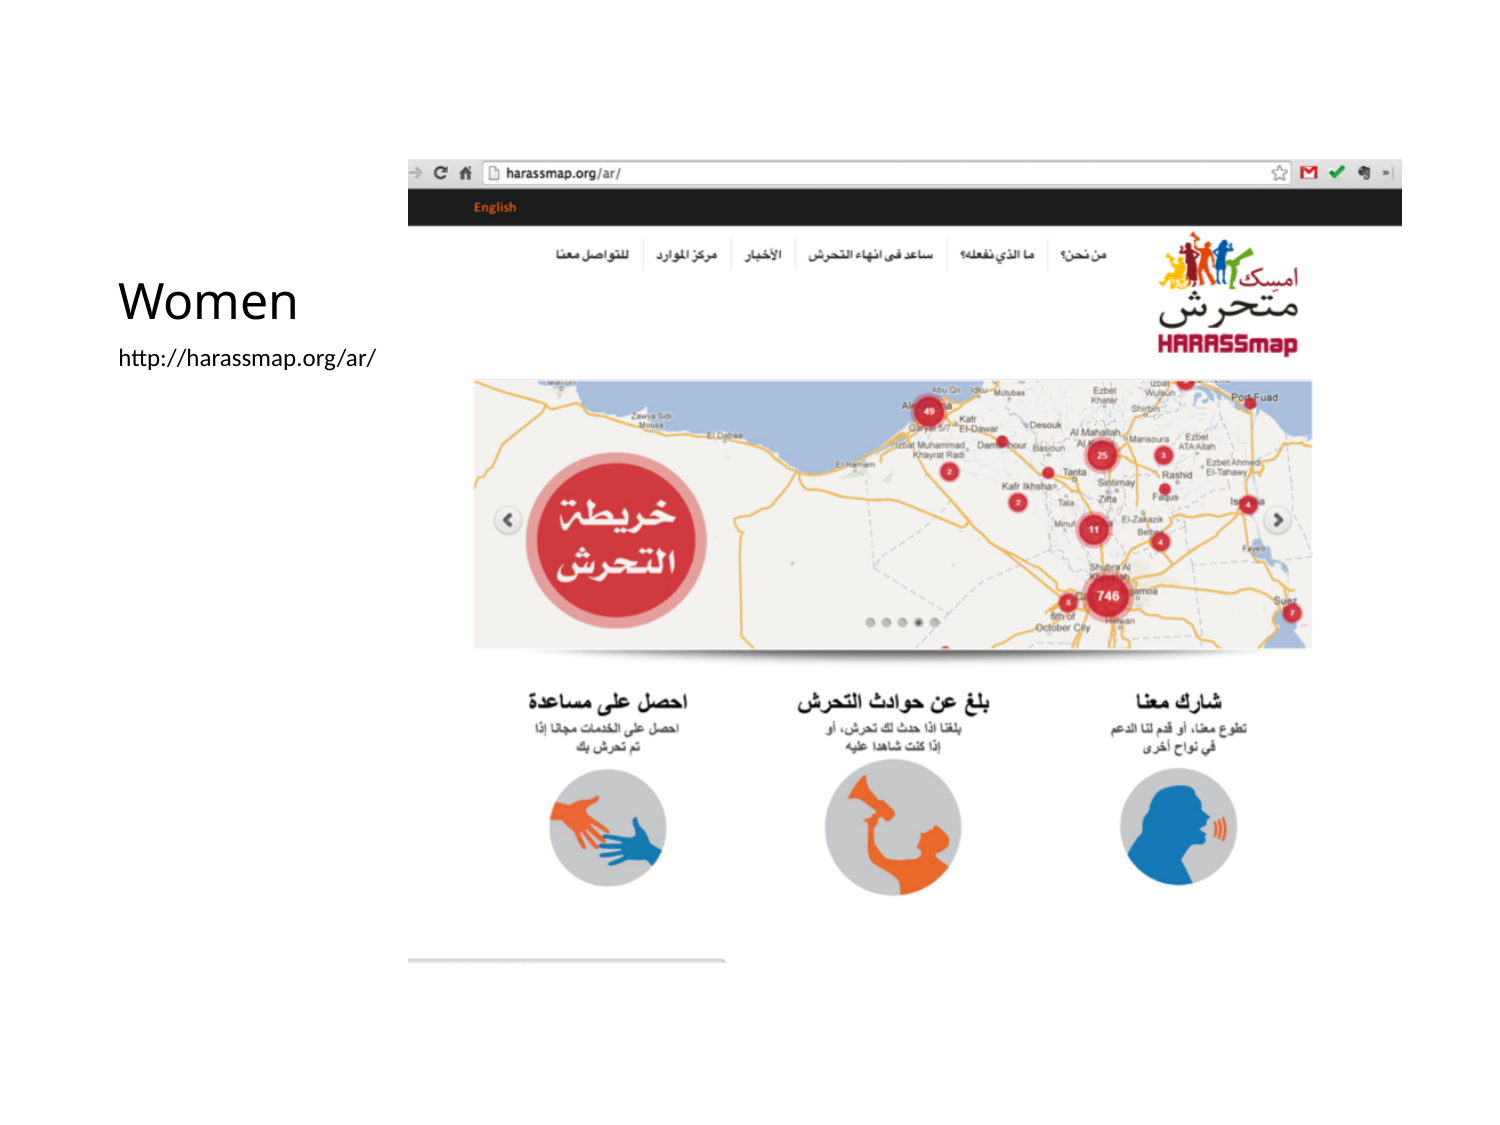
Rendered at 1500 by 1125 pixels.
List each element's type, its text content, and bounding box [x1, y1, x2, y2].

picture [408, 159, 1402, 963]
title Women [103, 75, 588, 337]
list http://harassmap.org/ar/ [103, 337, 408, 963]
